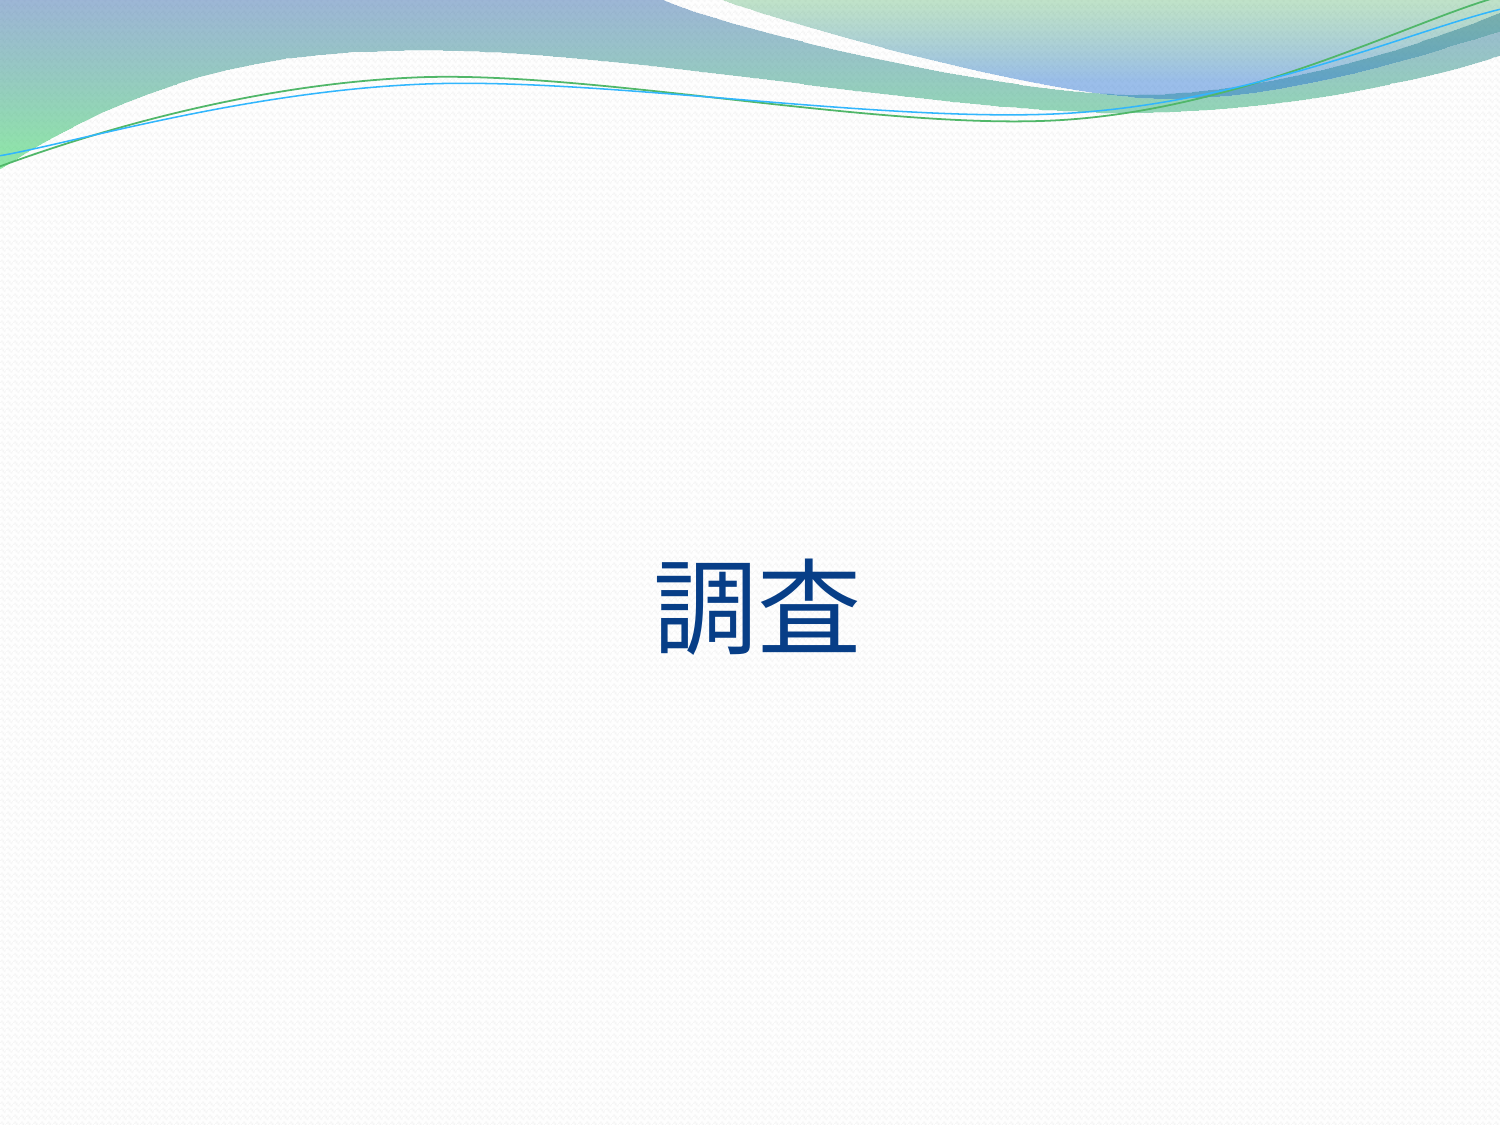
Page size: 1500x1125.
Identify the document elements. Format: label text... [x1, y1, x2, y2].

title 調査 [76, 479, 1440, 668]
